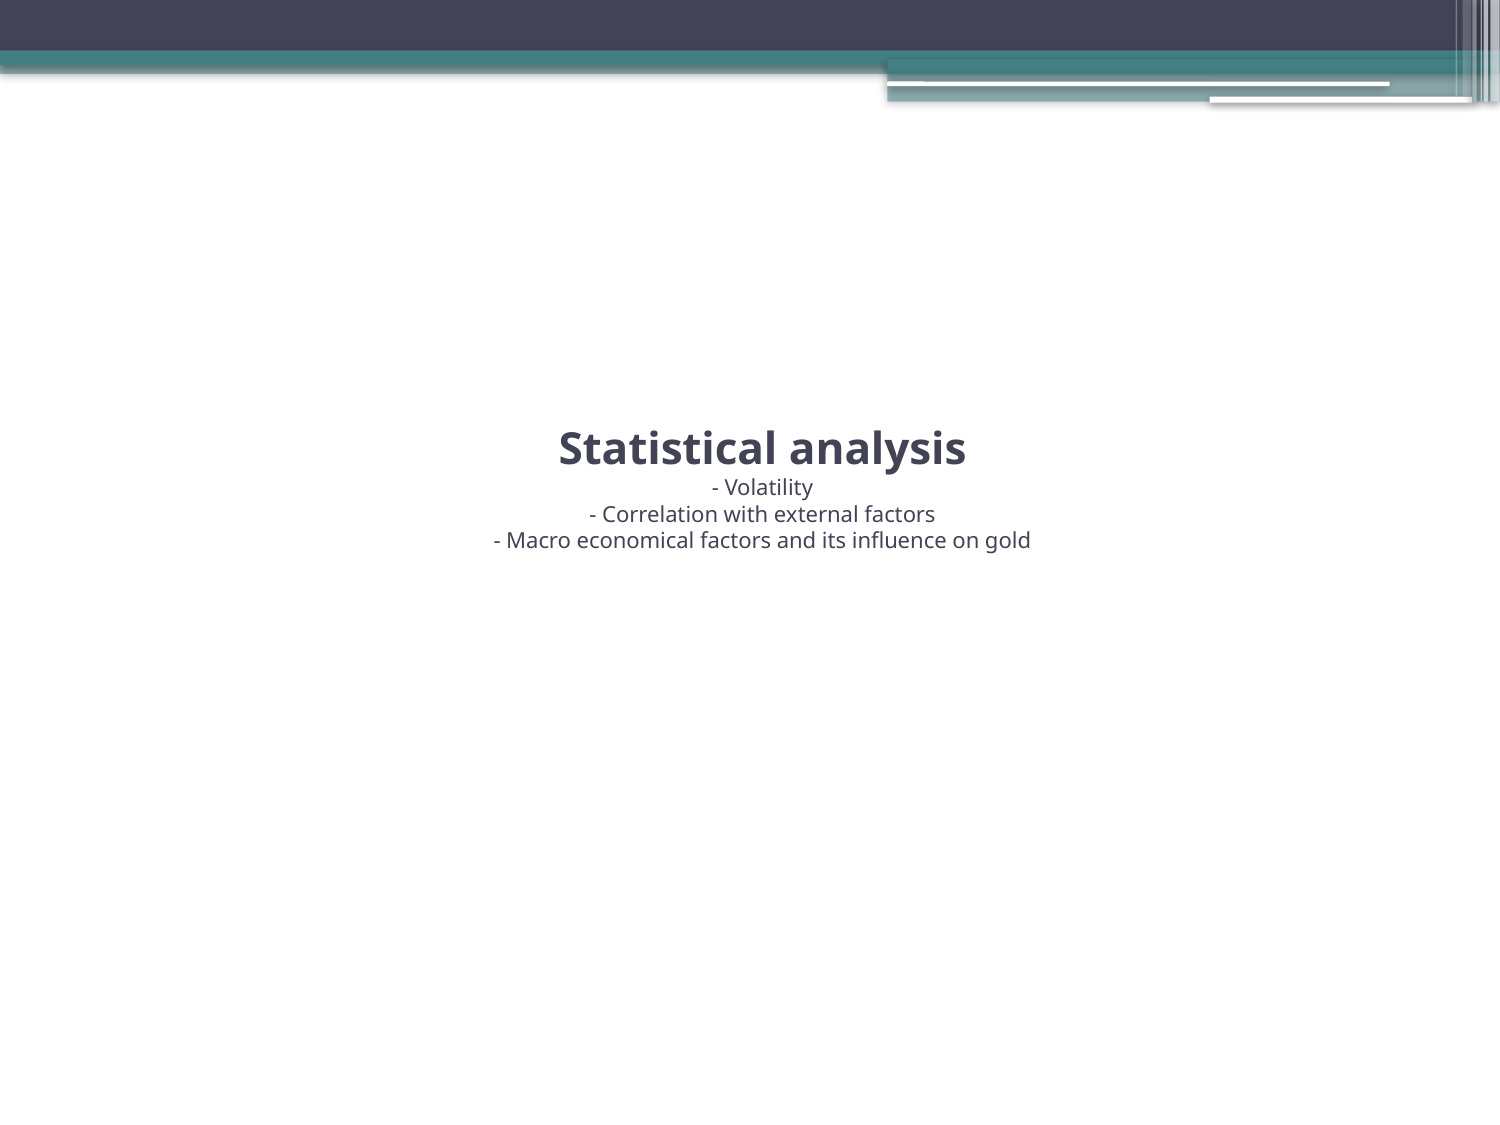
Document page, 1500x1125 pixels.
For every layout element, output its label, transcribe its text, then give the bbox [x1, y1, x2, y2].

title Statistical analysis - Volatility - Correlation with external factors - Macro economical factors and its influence on gold [87, 412, 1438, 588]
